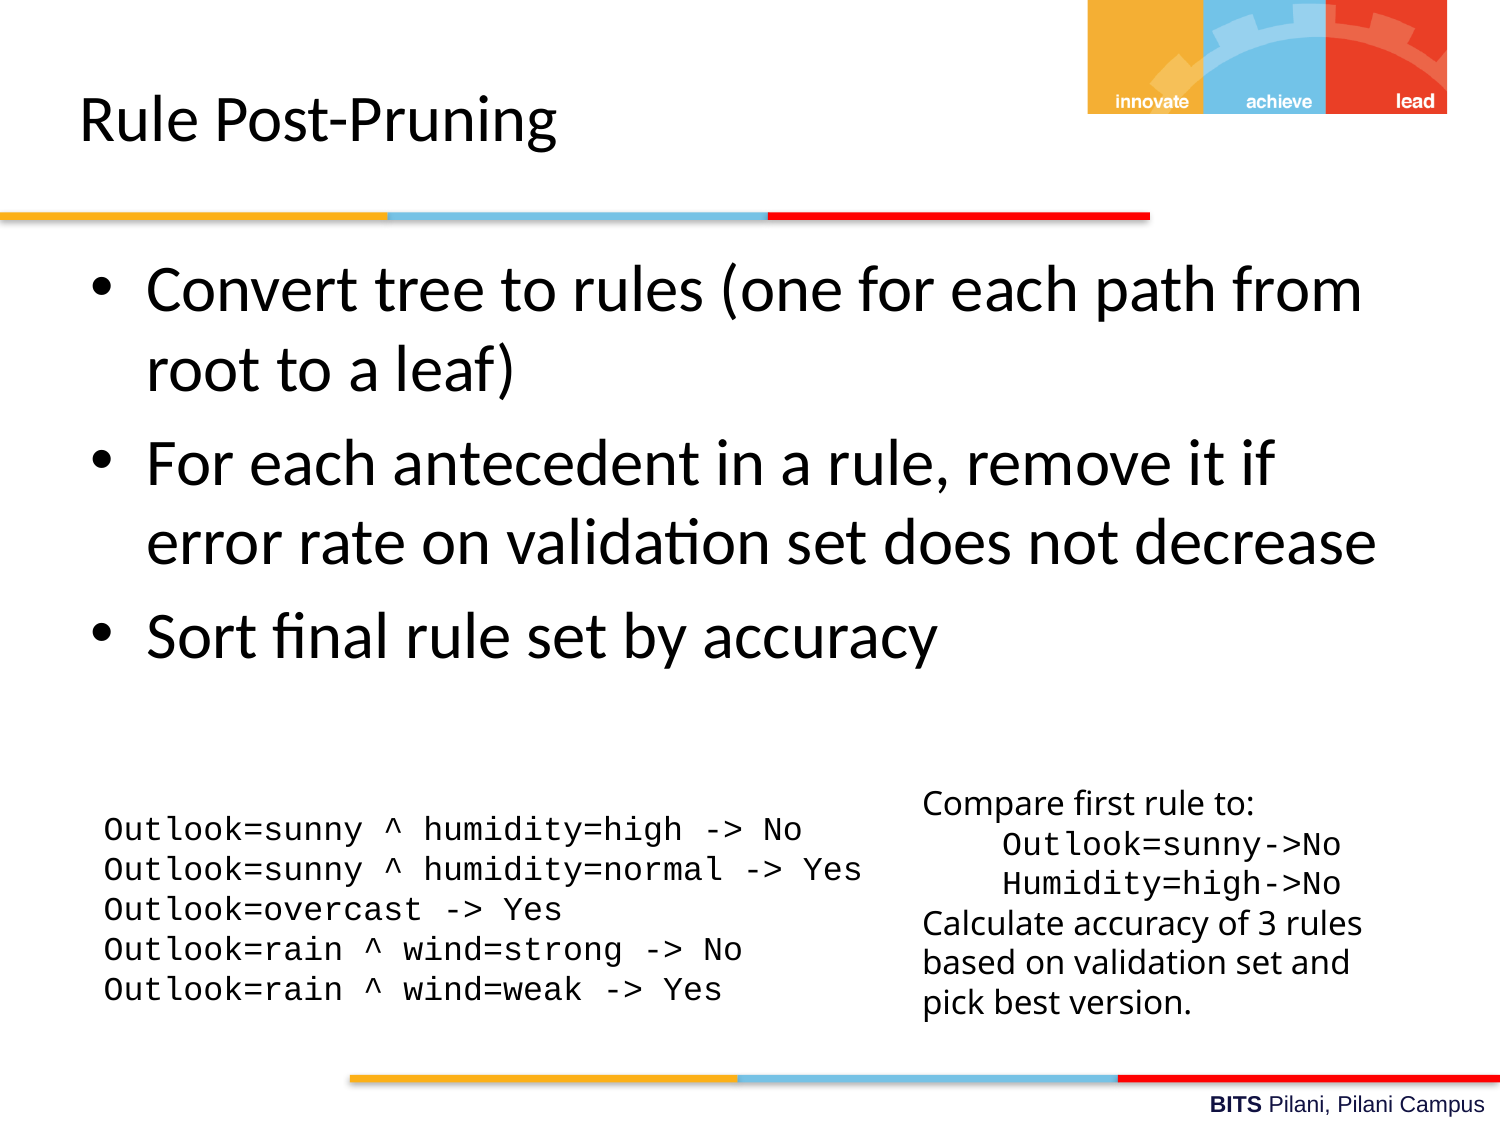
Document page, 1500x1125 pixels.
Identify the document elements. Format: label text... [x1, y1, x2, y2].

picture [1087, 0, 1448, 114]
title Rule Post-Pruning [64, 45, 1069, 185]
text_box Outlook=sunny ^ humidity=high -> No Outlook=sunny ^ humidity=normal -> Yes Outlook=overcast -> Yes Outlook=rain ^ wind=strong -> No Outlook=rain ^ wind=weak -> Yes [88, 800, 879, 1015]
text_box Compare first rule to: Outlook=sunny->No Humidity=high->No Calculate accuracy of 3 rules based on validation set and pick best version. [907, 774, 1379, 1029]
list Convert tree to rules (one for each path from root to a leaf) For each antecedent in a rule, remove it if error rate on validation set does not decrease Sort final rule set by accuracy [75, 237, 1425, 1005]
